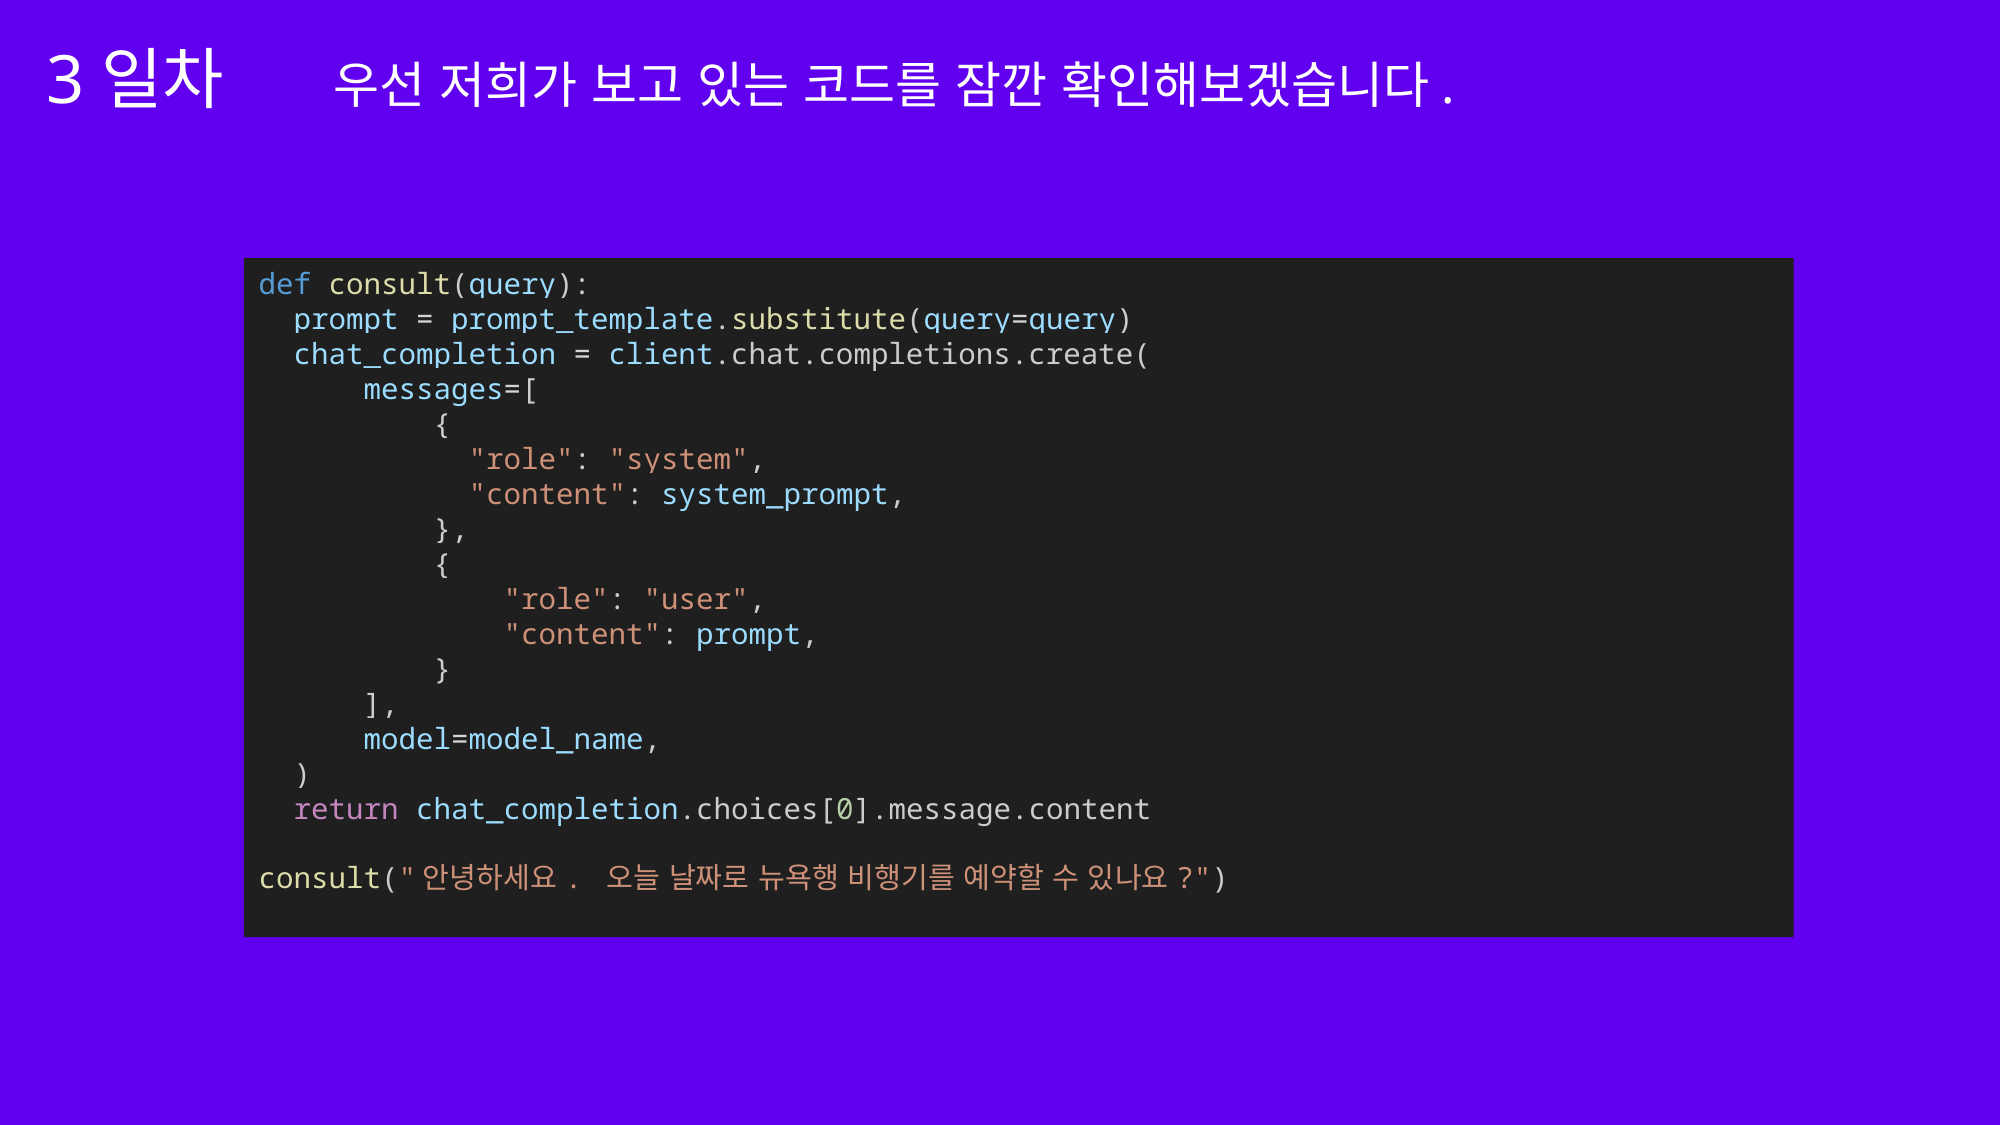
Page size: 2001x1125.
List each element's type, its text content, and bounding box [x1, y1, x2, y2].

text_box 우선 저희가 보고 있는 코드를 잠깐 확인해보겠습니다. [318, 46, 1682, 121]
text_box 3일차 [32, 29, 240, 125]
text_box def consult(query): prompt = prompt_template.substitute(query=query) chat_completion = client.chat.completions.create( messages=[ { "role": "system", "content": system_prompt, }, { "role": "user", "content": prompt, } ], model=model_name, ) return chat_completion.choices[0].message.content consult("안녕하세요. 오늘 날짜로 뉴욕행 비행기를 예약할 수 있나요?") [243, 258, 1794, 938]
